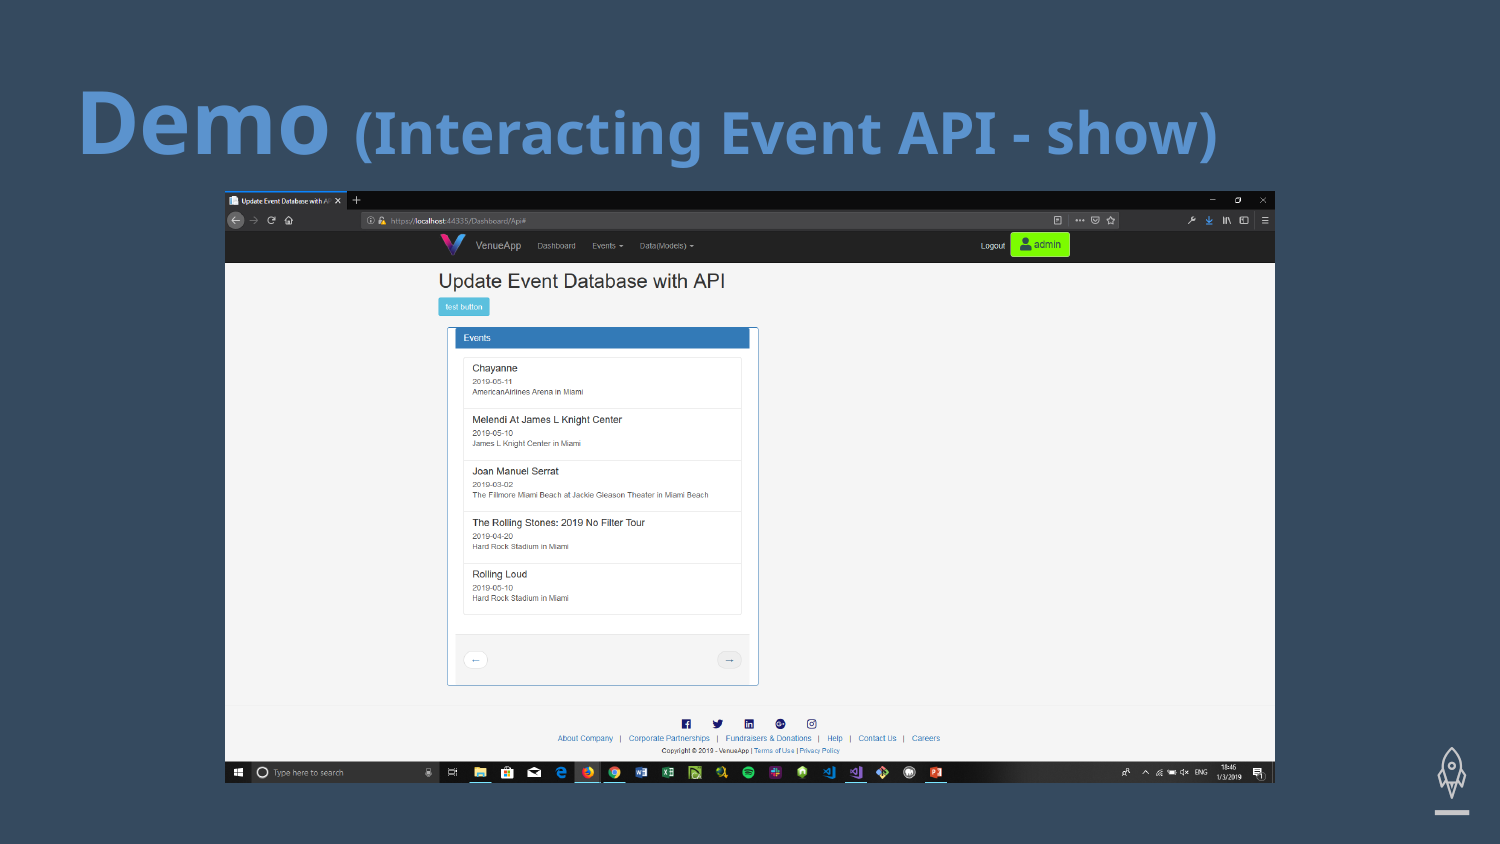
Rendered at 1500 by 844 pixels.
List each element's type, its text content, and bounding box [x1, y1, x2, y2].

title Demo (Interacting Event API - show) [60, 36, 1409, 203]
picture [1410, 739, 1494, 823]
picture [224, 191, 1276, 783]
